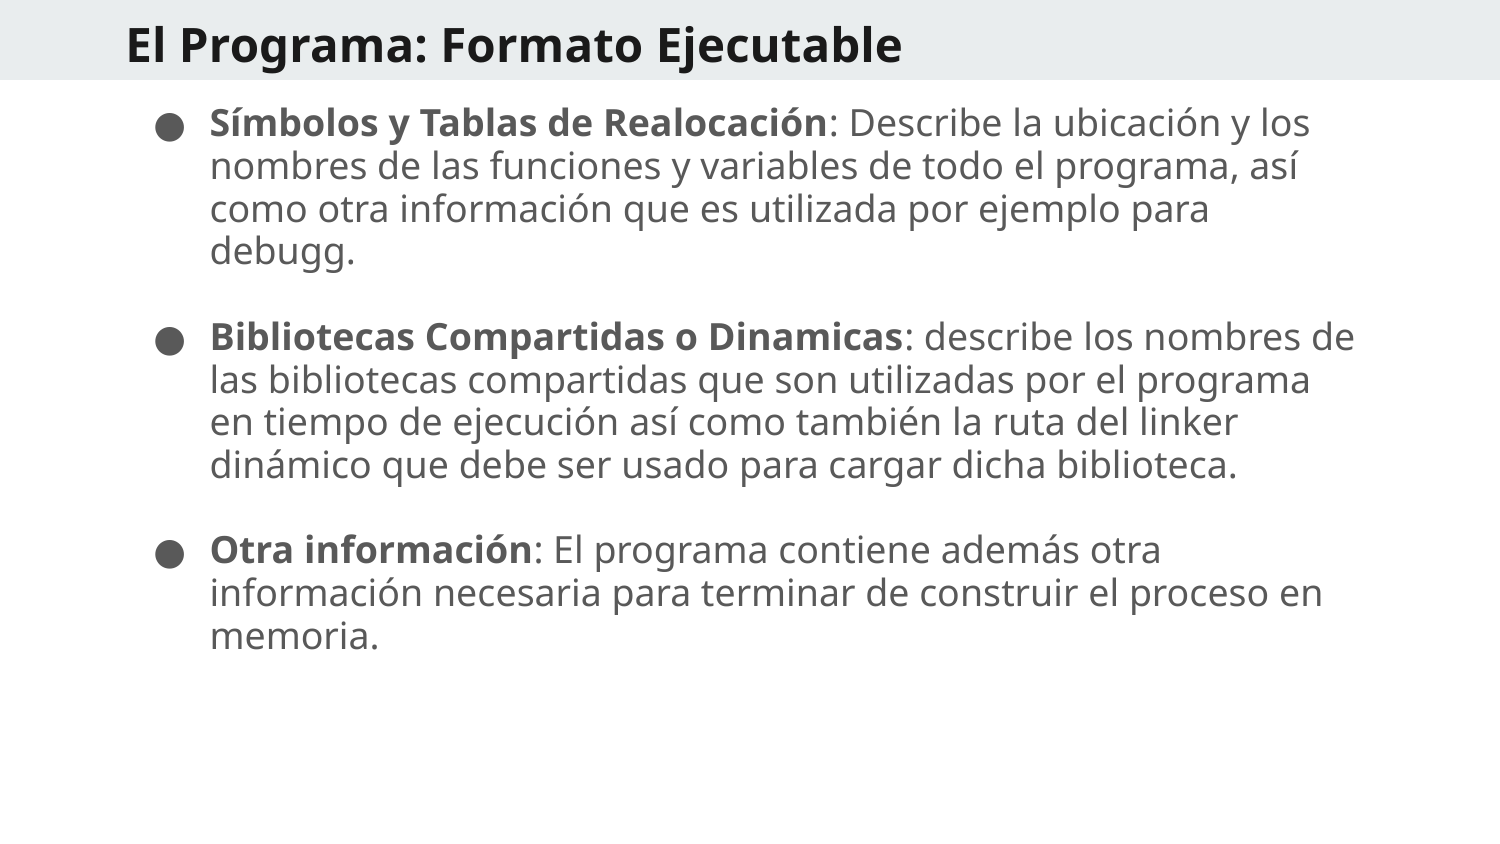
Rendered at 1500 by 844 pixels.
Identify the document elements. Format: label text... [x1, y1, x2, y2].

list Símbolos y Tablas de Realocación: Describe la ubicación y los nombres de las funciones y variables de todo el programa, así como otra información que es utilizada por ejemplo para debugg. Bibliotecas Compartidas o Dinamicas: describe los nombres de las bibliotecas compartidas que son utilizadas por el programa en tiempo de ejecución así como también la ruta del linker dinámico que debe ser usado para cargar dicha biblioteca. Otra información: El programa contiene además otra información necesaria para terminar de construir el proceso en memoria. [119, 87, 1381, 831]
title El Programa: Formato Ejecutable [110, 0, 1372, 88]
